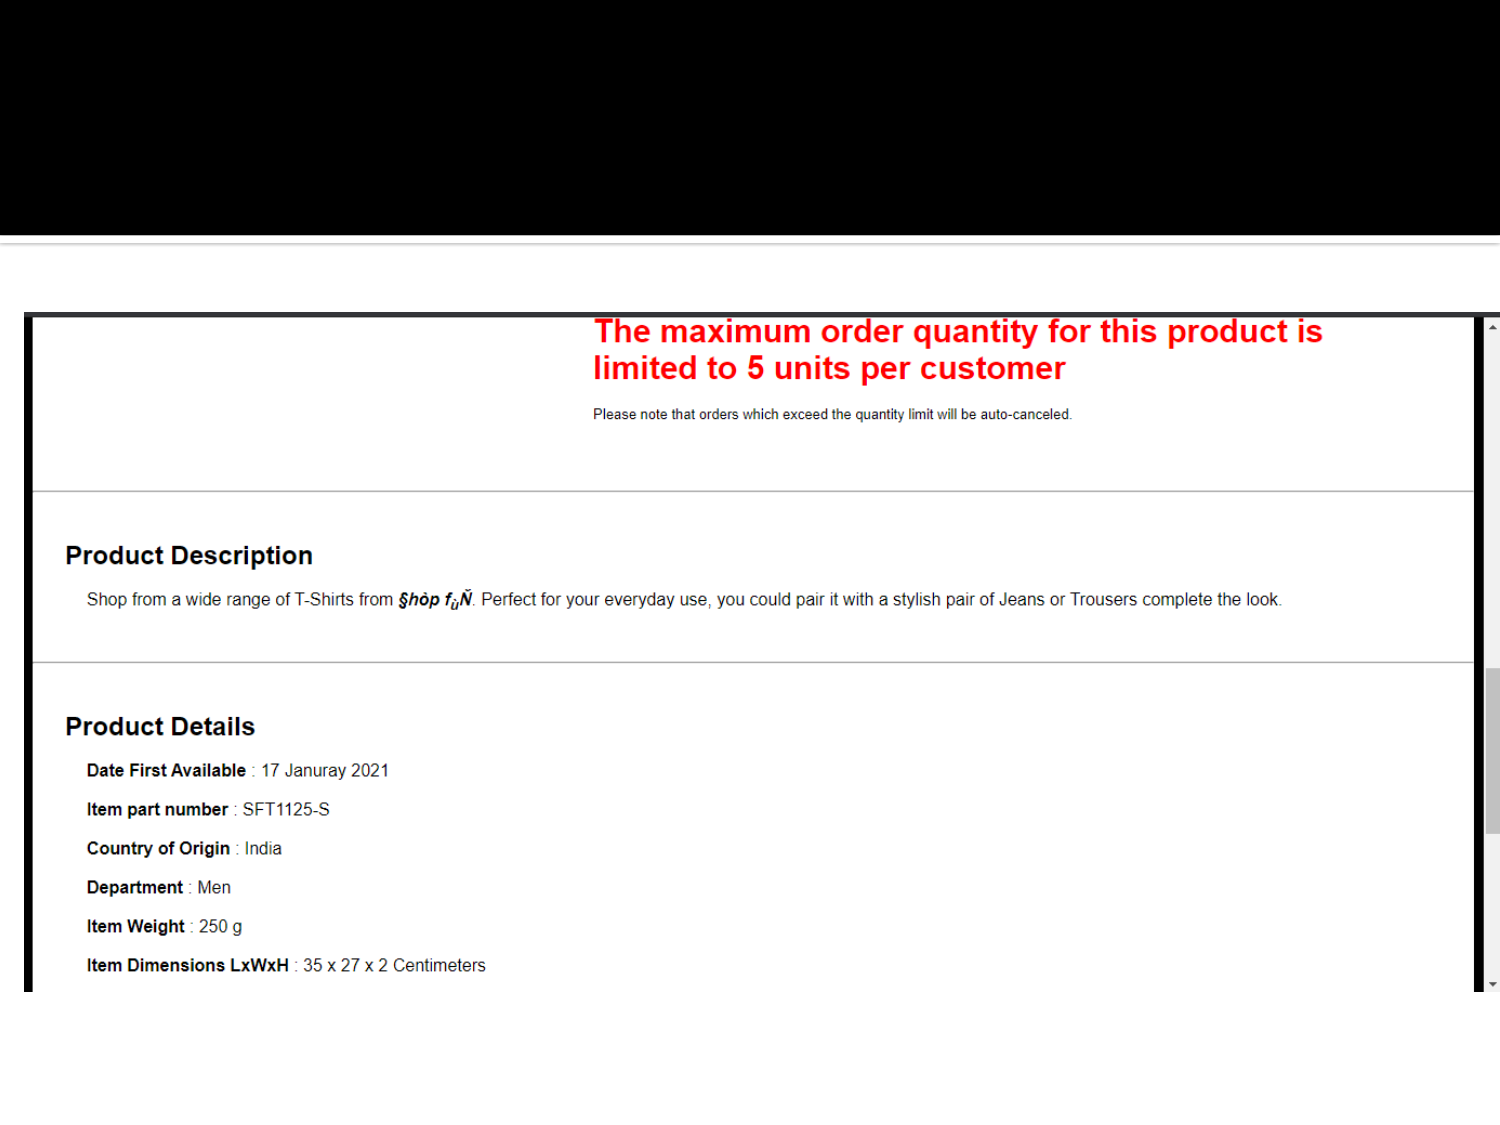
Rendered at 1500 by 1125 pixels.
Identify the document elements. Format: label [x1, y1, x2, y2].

list [24, 312, 1500, 992]
